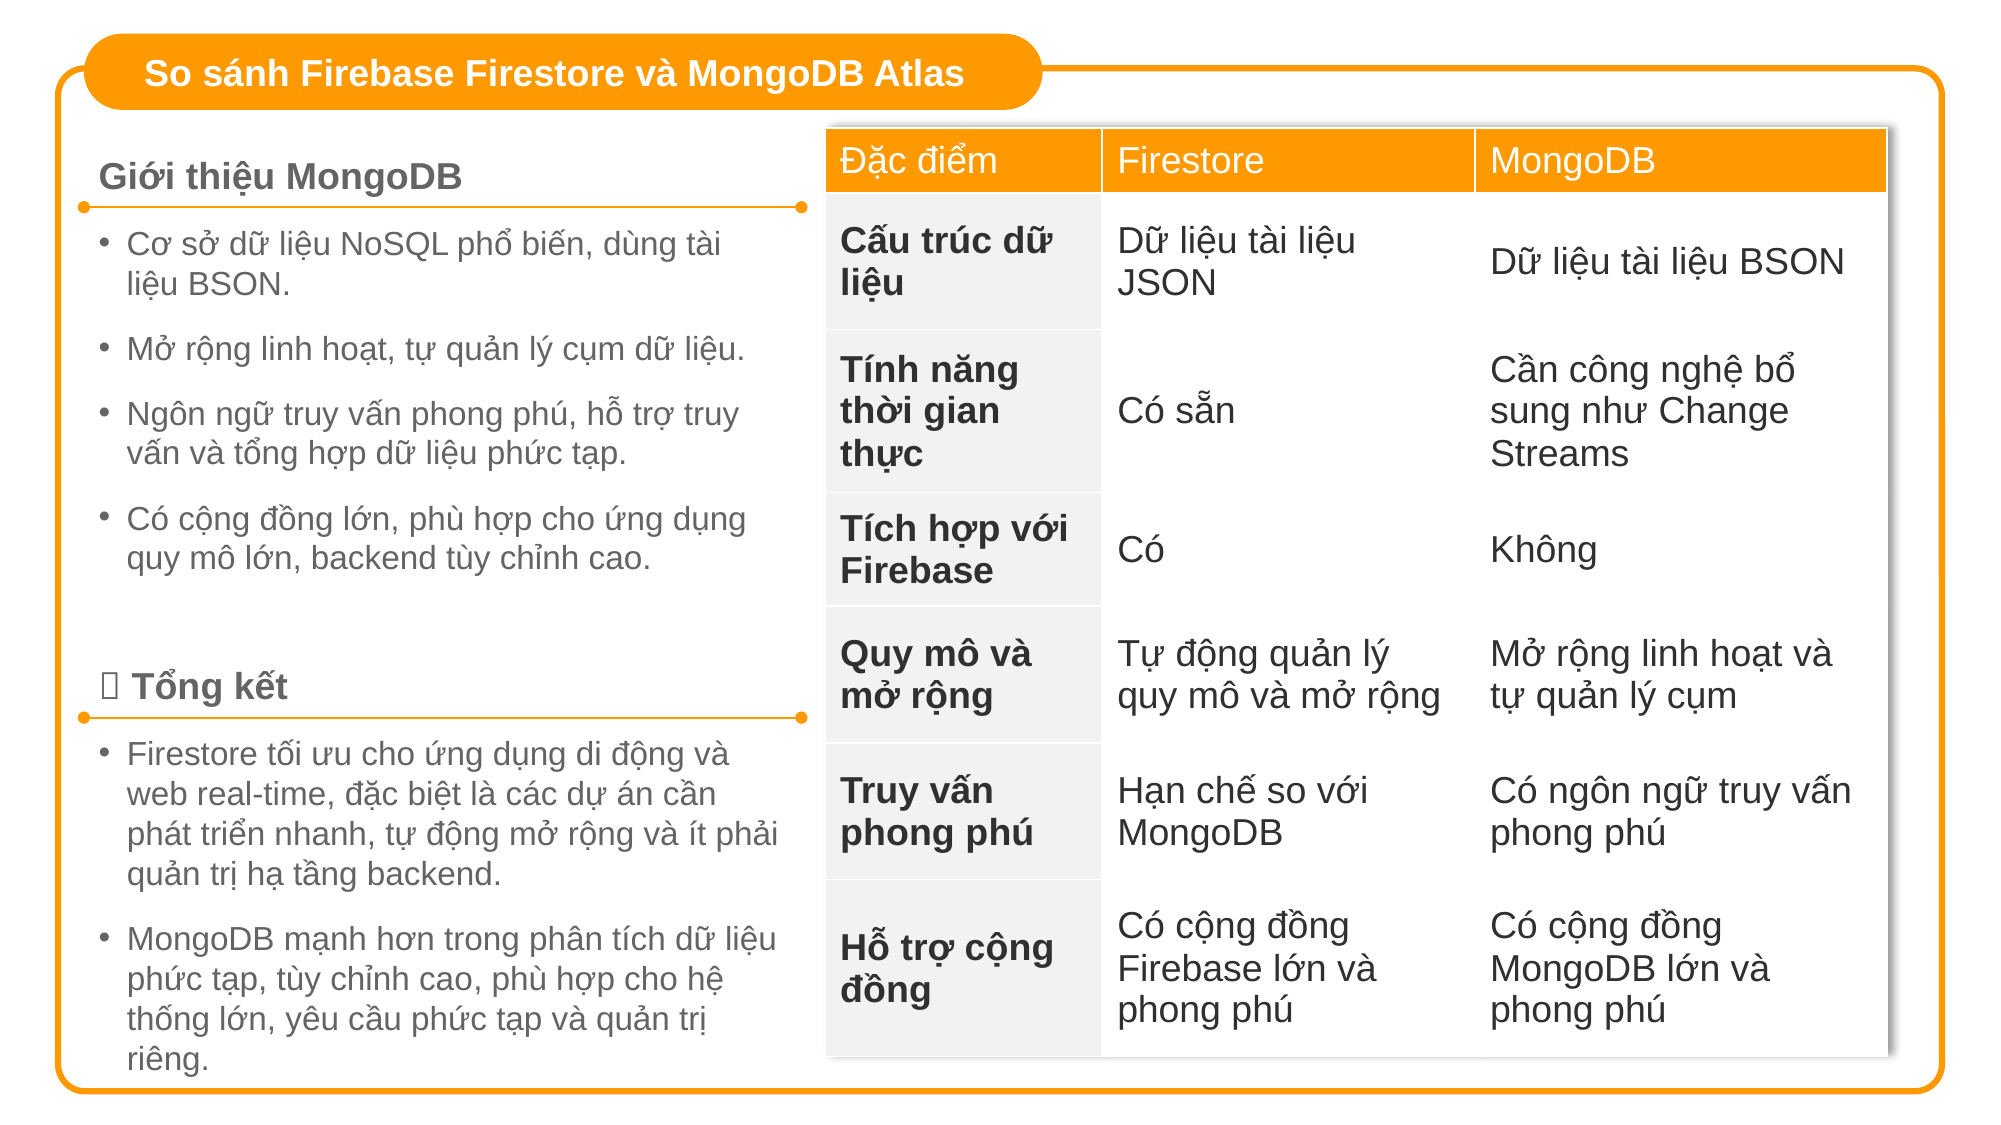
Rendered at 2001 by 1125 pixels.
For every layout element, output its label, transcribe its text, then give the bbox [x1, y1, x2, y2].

table_cell Hạn chế so với MongoDB [1103, 744, 1474, 879]
table_cell Quy mô và mở rộng [826, 607, 1101, 742]
text_box  Tổng kết [83, 654, 486, 715]
table_header Đặc điểm [826, 129, 1101, 192]
table_cell Dữ liệu tài liệu JSON [1103, 194, 1474, 329]
table_cell Có [1103, 493, 1474, 605]
text_box [82, 32, 1044, 111]
text_box Cơ sở dữ liệu NoSQL phổ biến, dùng tài liệu BSON. Mở rộng linh hoạt, tự quản lý cụm dữ liệu. Ngôn ngữ truy vấn phong phú, hỗ trợ truy vấn và tổng hợp dữ liệu phức tạp. Có cộng đồng lớn, phù hợp cho ứng dụng quy mô lớn, backend tùy chỉnh cao. [83, 214, 770, 584]
table_cell Mở rộng linh hoạt và tự quản lý cụm [1476, 607, 1886, 742]
text_box [57, 67, 1943, 1093]
text_box So sánh Firebase Firestore và MongoDB Atlas [129, 41, 998, 102]
table_header MongoDB [1476, 129, 1886, 192]
table_header Firestore [1103, 129, 1474, 192]
table_cell Có ngôn ngữ truy vấn phong phú [1476, 744, 1886, 879]
table_cell Tự động quản lý quy mô và mở rộng [1103, 607, 1474, 742]
table_cell Có cộng đồng MongoDB lớn và phong phú [1476, 880, 1886, 1056]
table_cell Truy vấn phong phú [826, 744, 1101, 879]
text_box Giới thiệu MongoDB [83, 144, 486, 205]
table_cell Có cộng đồng Firebase lớn và phong phú [1103, 880, 1474, 1056]
table_cell Có sẵn [1103, 330, 1474, 492]
table_cell Cần công nghệ bổ sung như Change Streams [1476, 330, 1886, 492]
table_cell Không [1476, 493, 1886, 605]
table_cell Cấu trúc dữ liệu [826, 194, 1101, 329]
text_box Firestore tối ưu cho ứng dụng di động và web real-time, đặc biệt là các dự án cần phát triển nhanh, tự động mở rộng và ít phải quản trị hạ tầng backend. MongoDB mạnh hơn trong phân tích dữ liệu phức tạp, tùy chỉnh cao, phù hợp cho hệ thống lớn, yêu cầu phức tạp và quản trị riêng. [83, 724, 802, 1085]
table_cell Tích hợp với Firebase [826, 493, 1101, 605]
table_cell Hỗ trợ cộng đồng [826, 880, 1101, 1056]
table_cell Tính năng thời gian thực [826, 330, 1101, 492]
table_cell Dữ liệu tài liệu BSON [1476, 194, 1886, 329]
